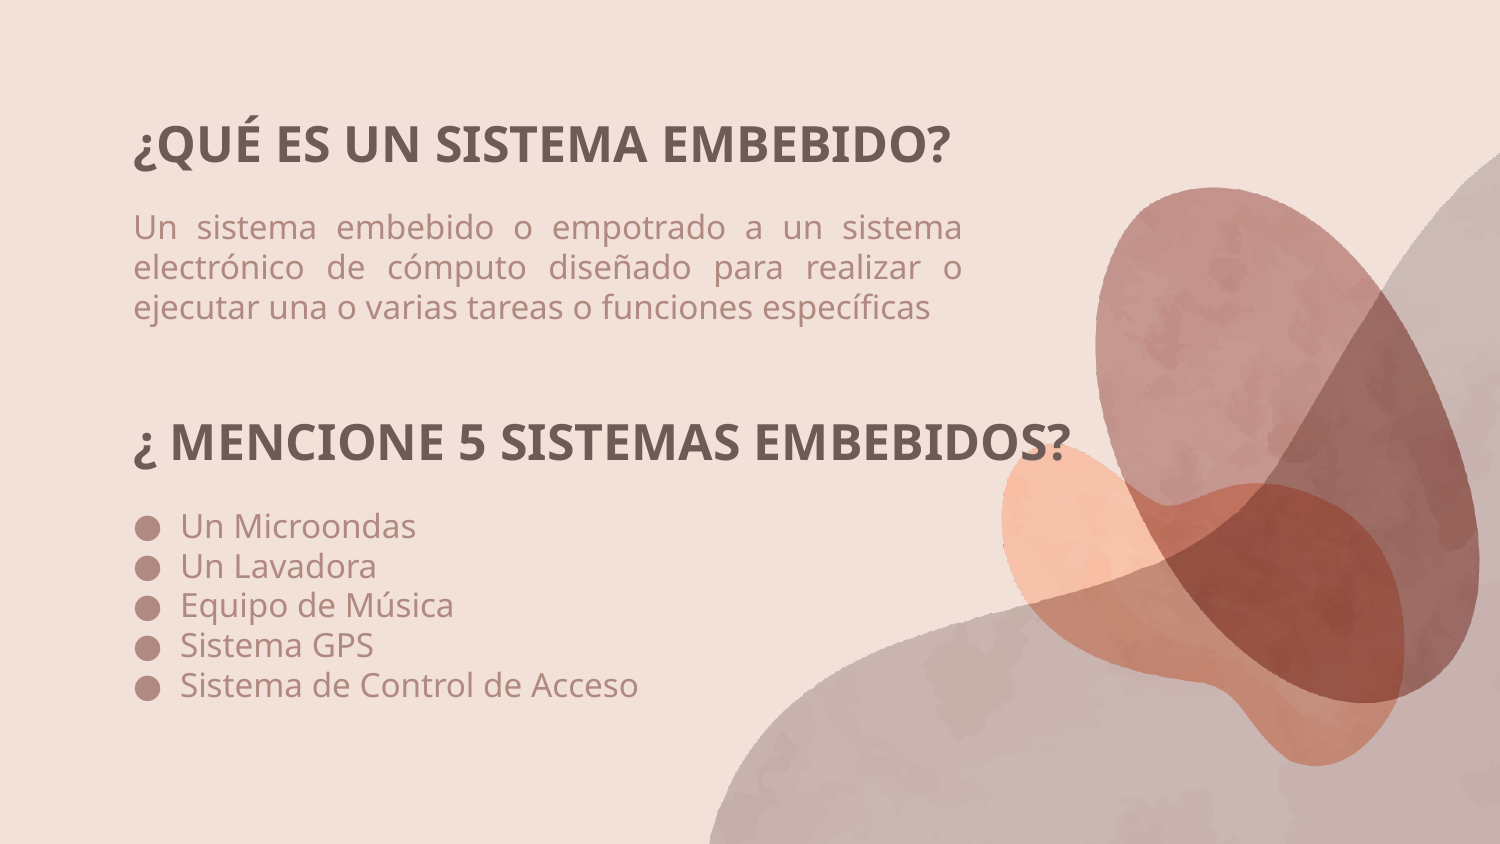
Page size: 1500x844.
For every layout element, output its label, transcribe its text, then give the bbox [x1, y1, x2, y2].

subtitle Un sistema embebido o empotrado a un sistema electrónico de cómputo diseñado para realizar o ejecutar una o varias tareas o funciones específicas [118, 191, 980, 362]
text_box ¿ MENCIONE 5 SISTEMAS EMBEBIDOS? [118, 395, 1382, 490]
title ¿QUÉ ES UN SISTEMA EMBEBIDO? [118, 96, 1382, 191]
picture [0, 0, 1500, 844]
text_box Un Microondas Un Lavadora Equipo de Música Sistema GPS Sistema de Control de Acceso [118, 490, 980, 742]
